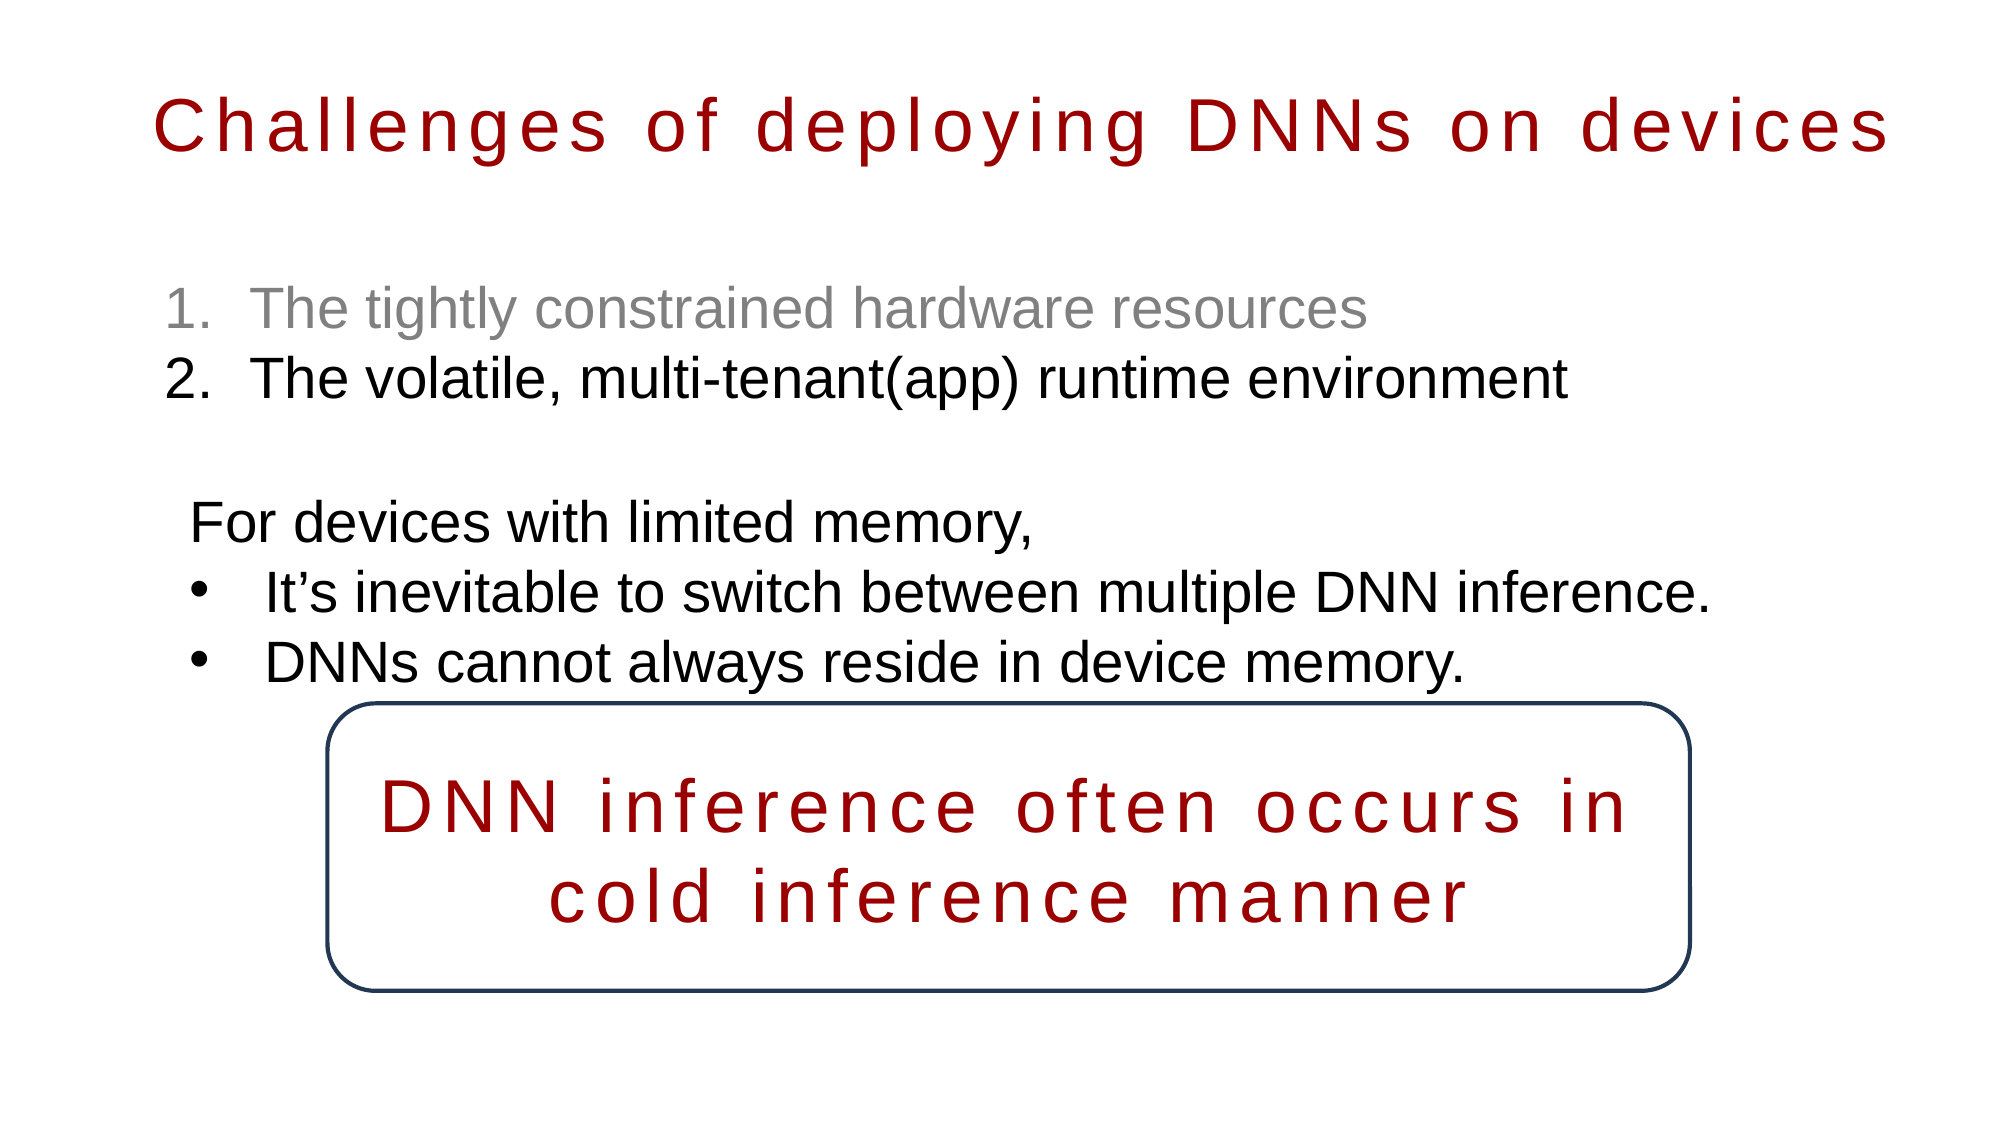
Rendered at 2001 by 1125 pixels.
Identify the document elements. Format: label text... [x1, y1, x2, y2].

text_box DNN inference often occurs in cold inference manner [325, 702, 1693, 993]
text_box Challenges of deploying DNNs on devices [150, 74, 1900, 167]
text_box The tightly constrained hardware resources The volatile, multi-tenant(app) runtime environment [149, 262, 1800, 488]
text_box For devices with limited memory, It’s inevitable to switch between multiple DNN inference. DNNs cannot always reside in device memory. [174, 476, 1863, 702]
